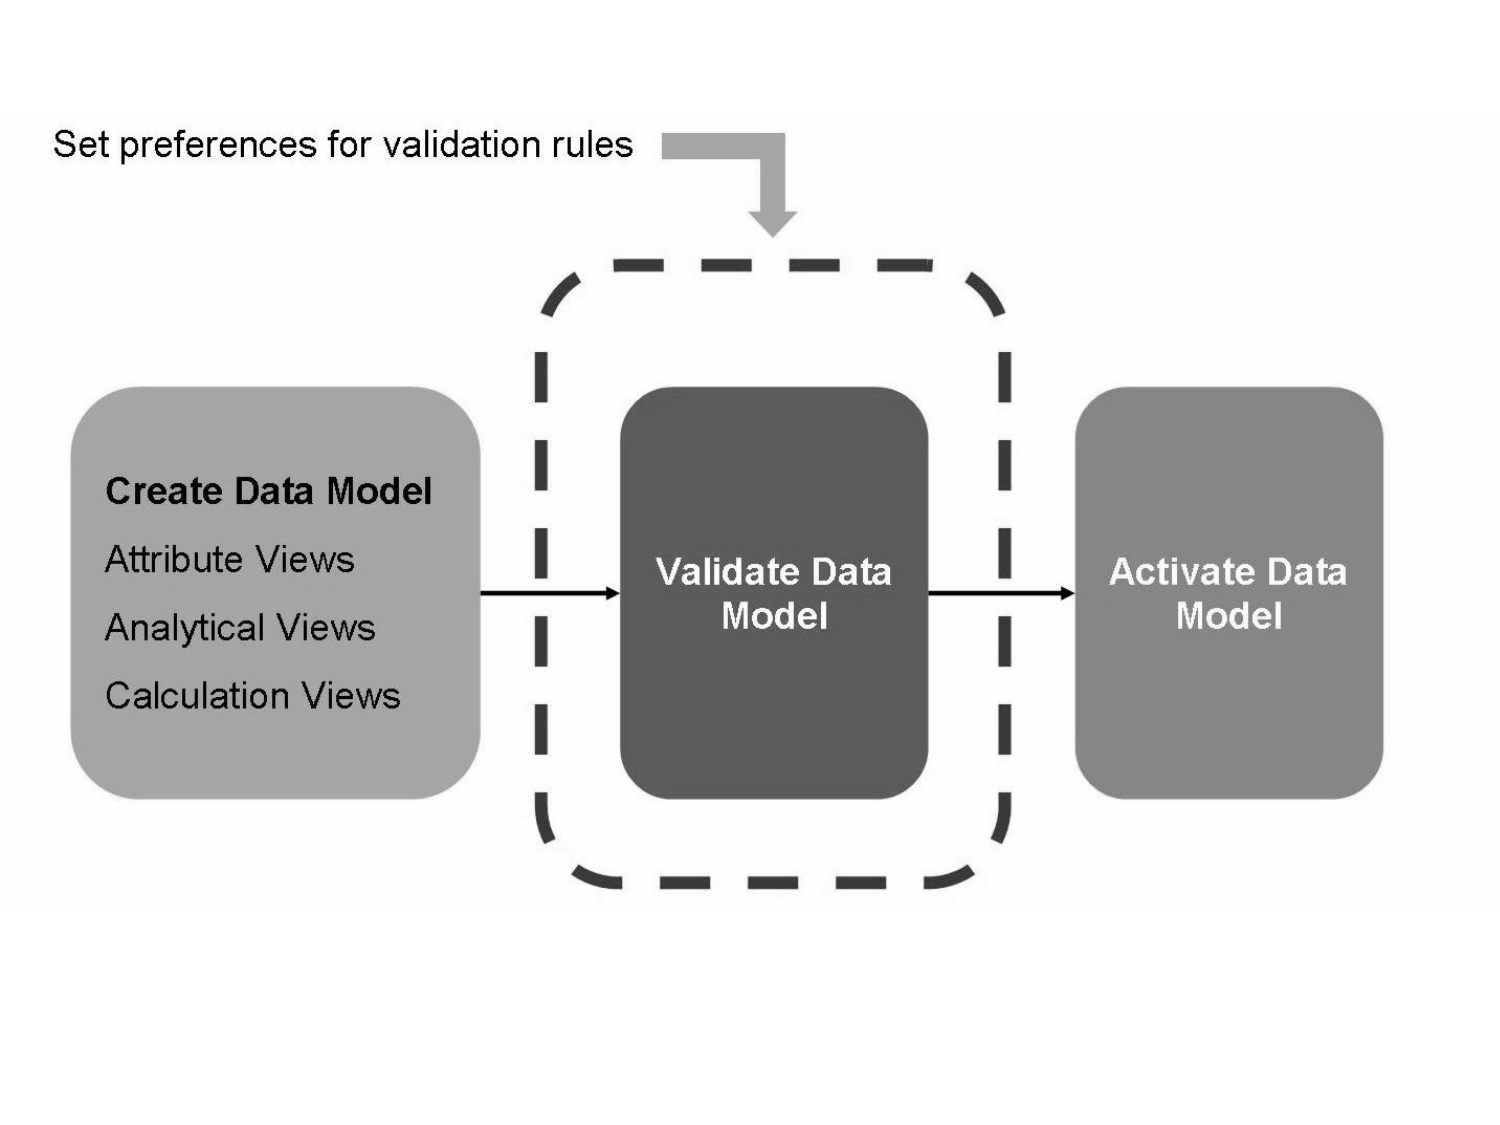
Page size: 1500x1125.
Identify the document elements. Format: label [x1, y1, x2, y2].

picture [0, 112, 1500, 913]
